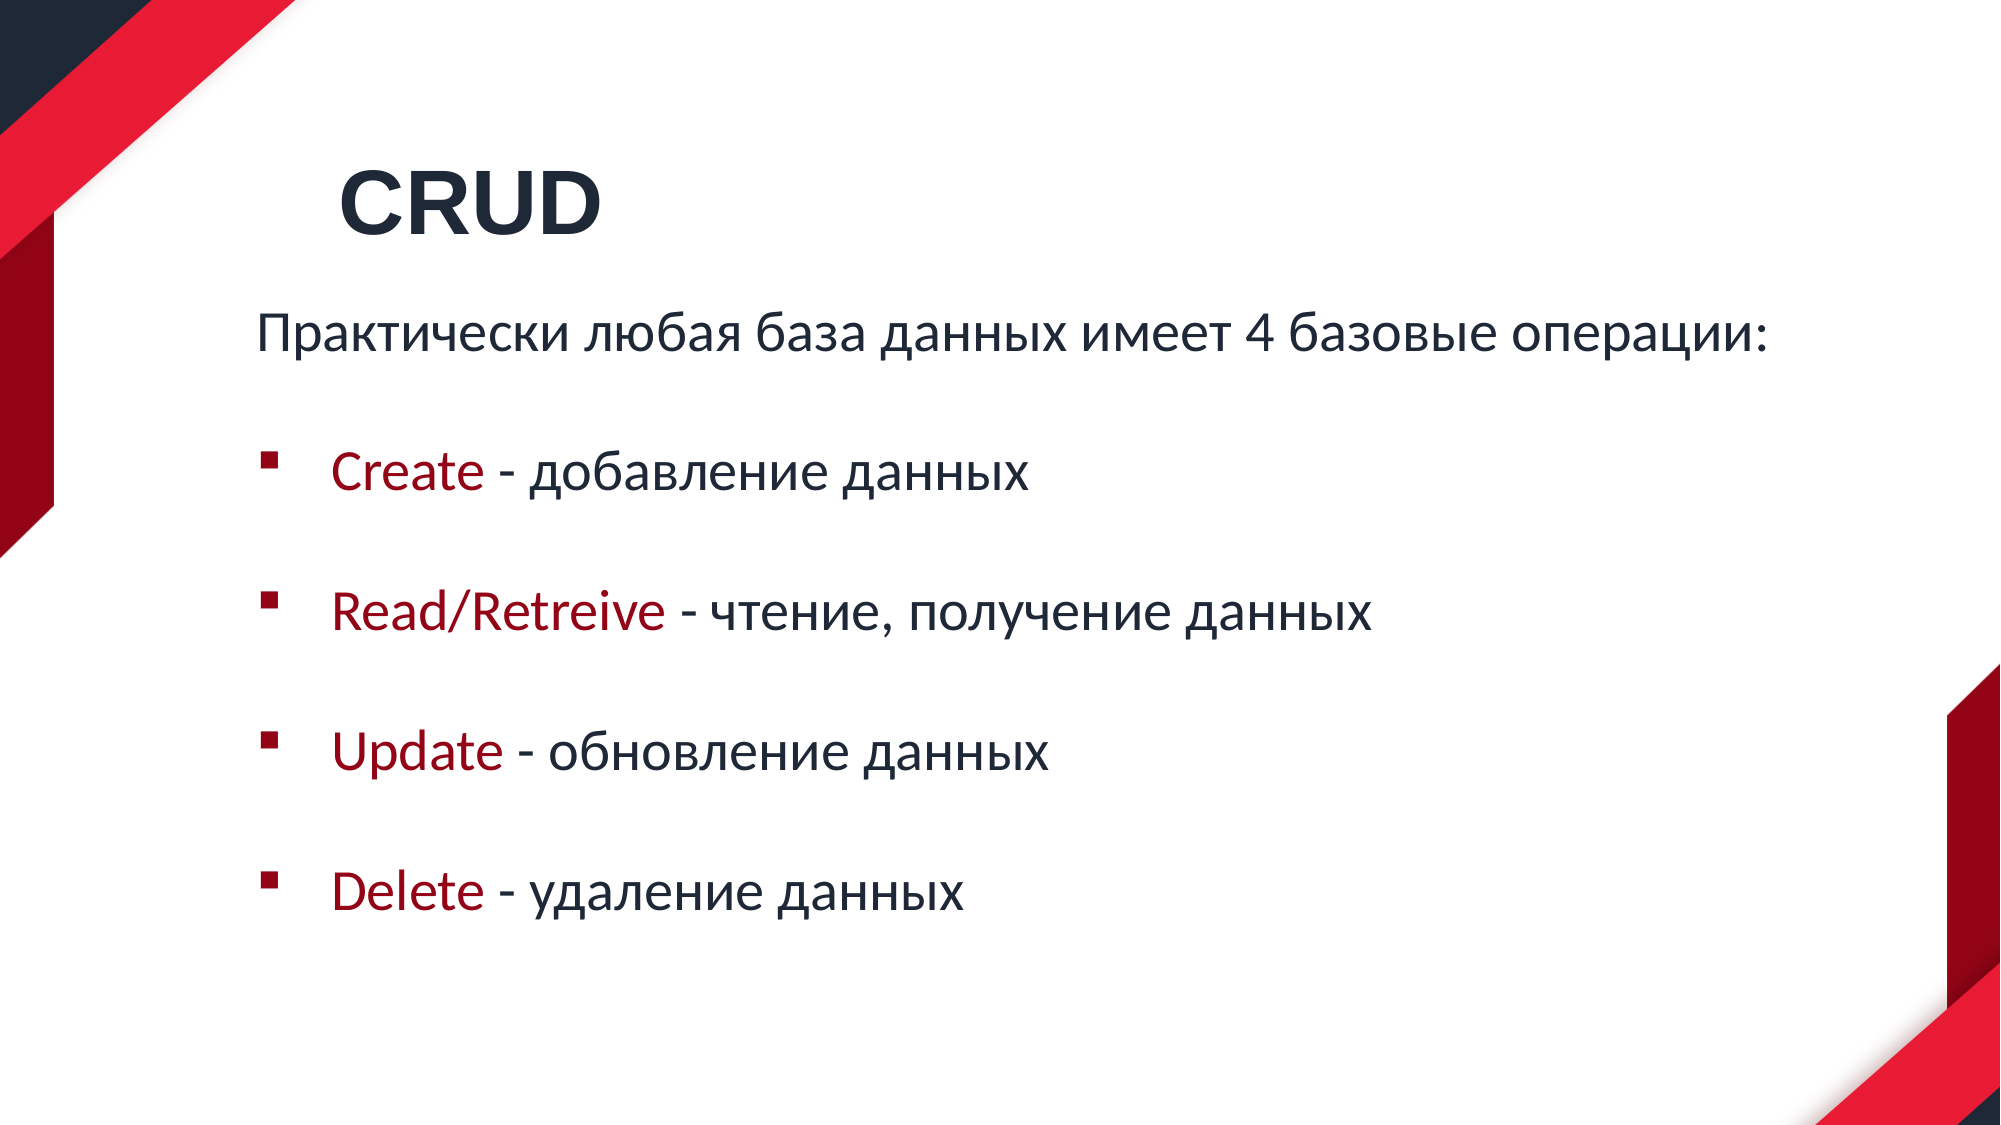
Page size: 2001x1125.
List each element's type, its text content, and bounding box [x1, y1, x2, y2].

text_box Практически любая база данных имеет 4 базовые операции: Create - добавление данных Read/Retreive - чтение, получение данных Update - обновление данных Delete - удаление данных [241, 513, 1866, 930]
picture [0, 0, 2000, 1125]
text_box [226, 285, 1866, 513]
text_box CRUD [323, 124, 1676, 285]
